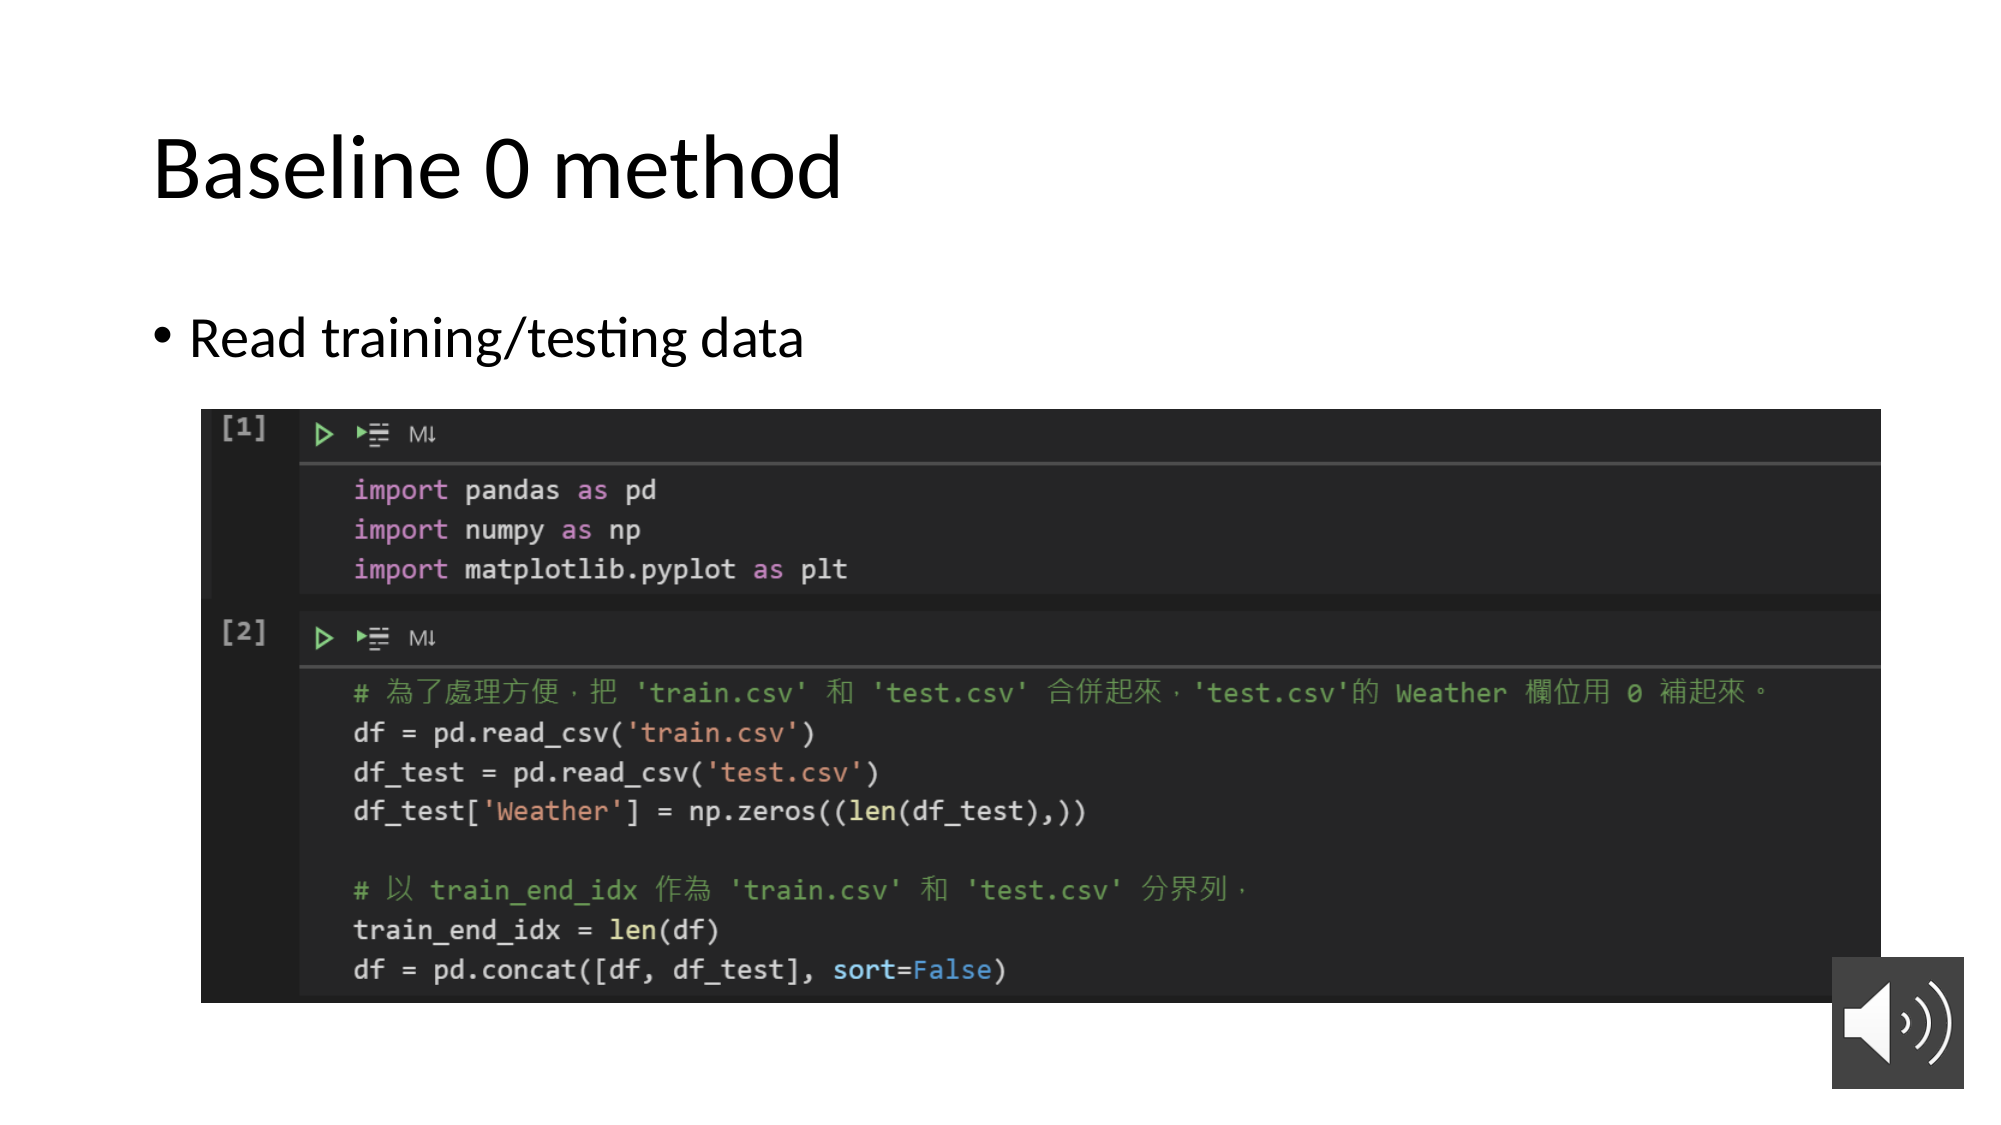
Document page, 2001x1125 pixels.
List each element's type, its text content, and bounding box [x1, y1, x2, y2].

title Baseline 0 method [137, 59, 1863, 278]
list Read training/testing data [137, 299, 1863, 1014]
picture [200, 409, 1965, 1090]
